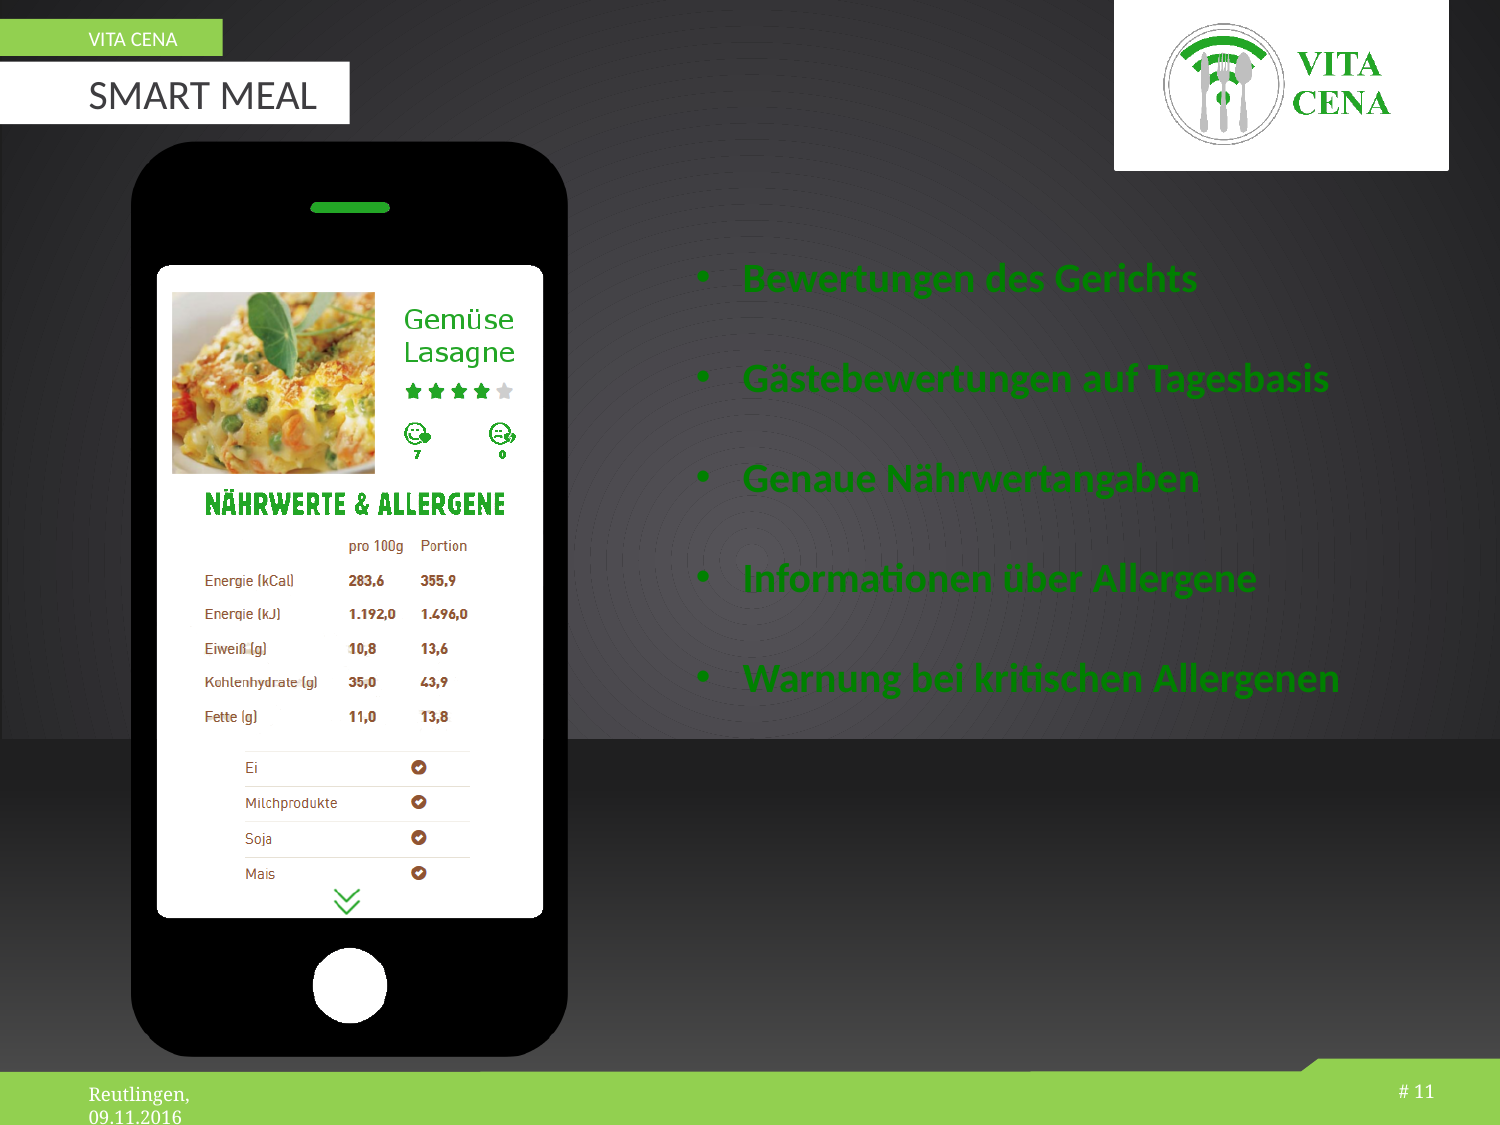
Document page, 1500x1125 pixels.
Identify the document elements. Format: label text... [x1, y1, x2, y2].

text_box Bewertungen des Gerichts Gästebewertungen auf Tagesbasis Genaue Nährwertangaben Informationen über Allergene Warnung bei kritischen Allergenen [928, 243, 1438, 799]
picture [1163, 0, 1448, 145]
slide_number # 11 [1375, 1079, 1436, 1102]
picture [0, 23, 926, 1125]
text_box [1114, 0, 1449, 171]
